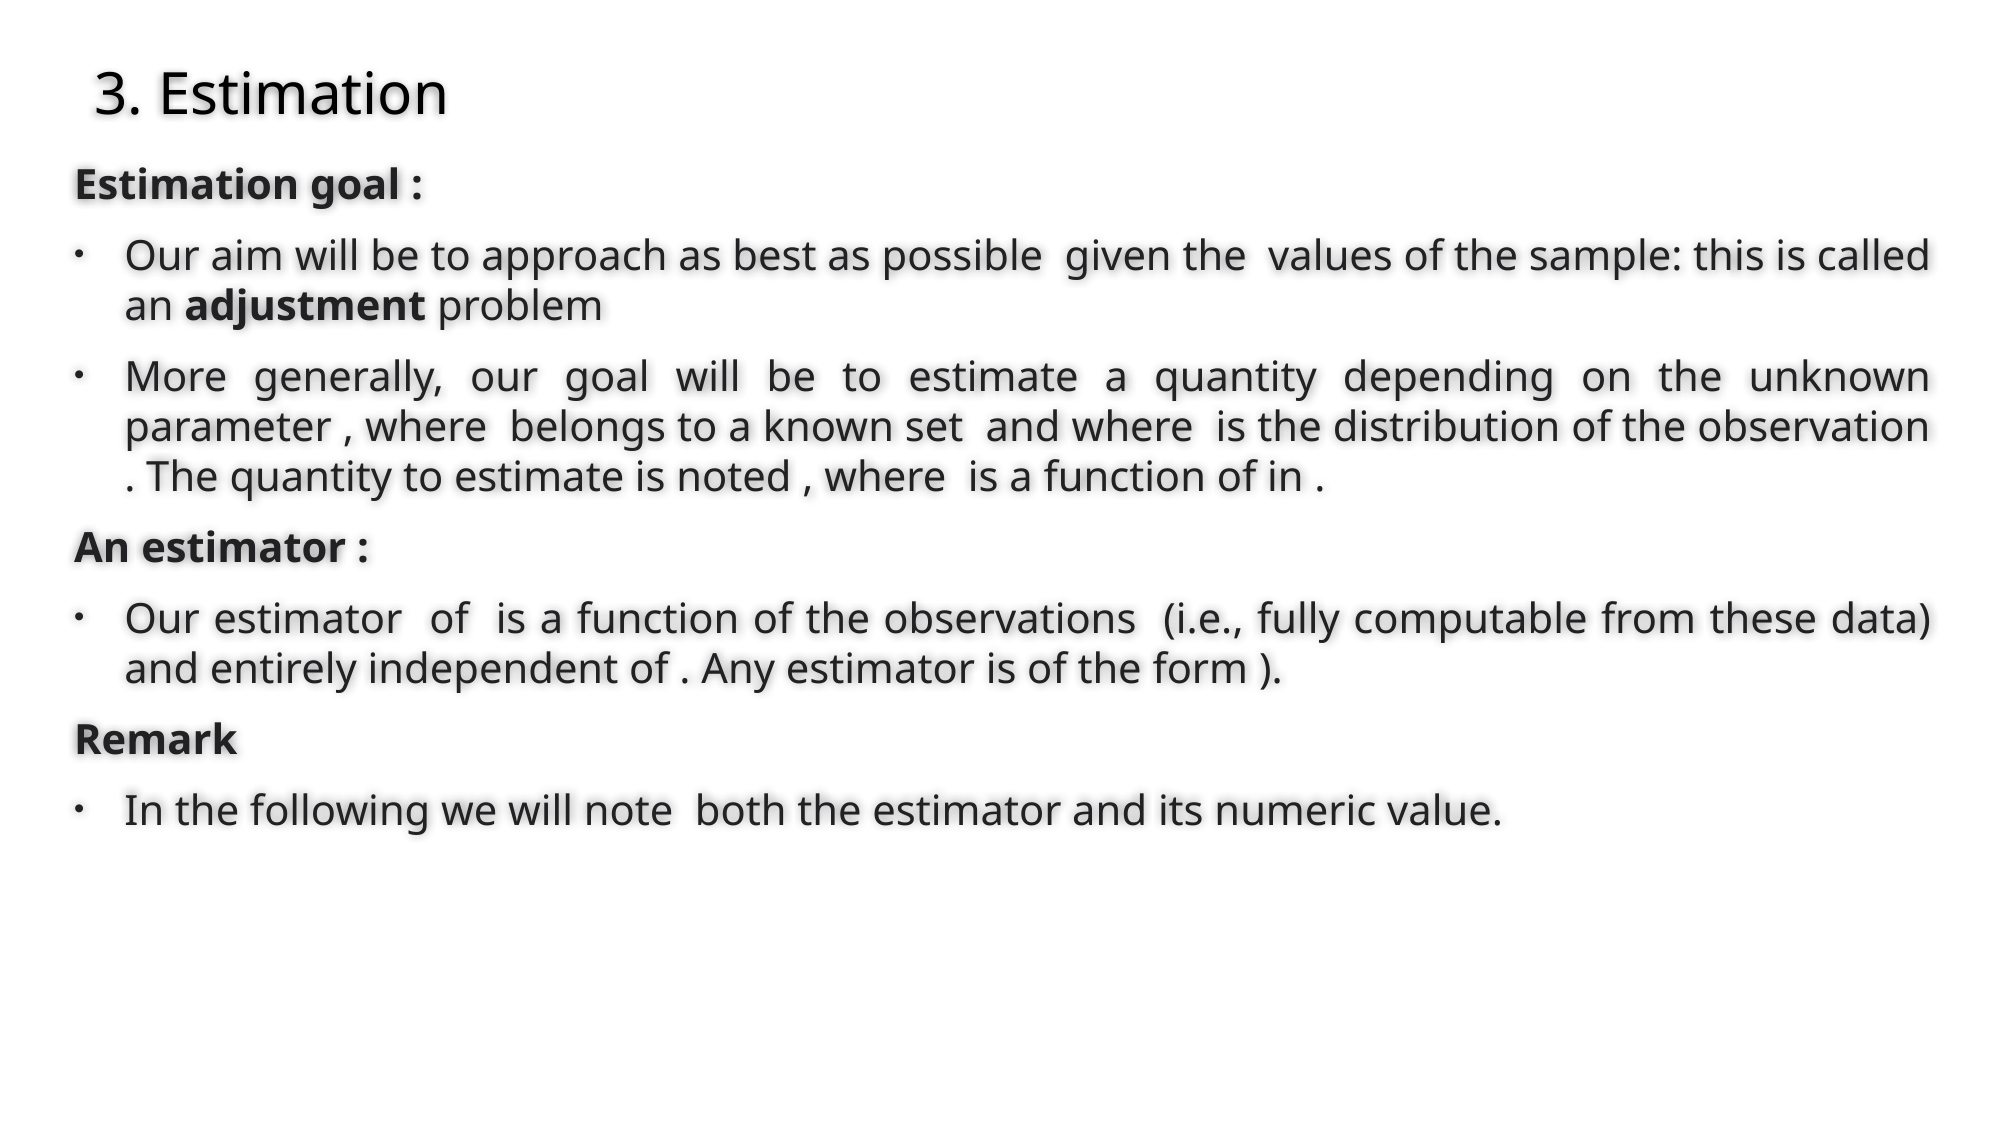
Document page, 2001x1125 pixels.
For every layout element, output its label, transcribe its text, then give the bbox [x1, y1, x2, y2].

title 3. Estimation [79, 33, 1778, 150]
